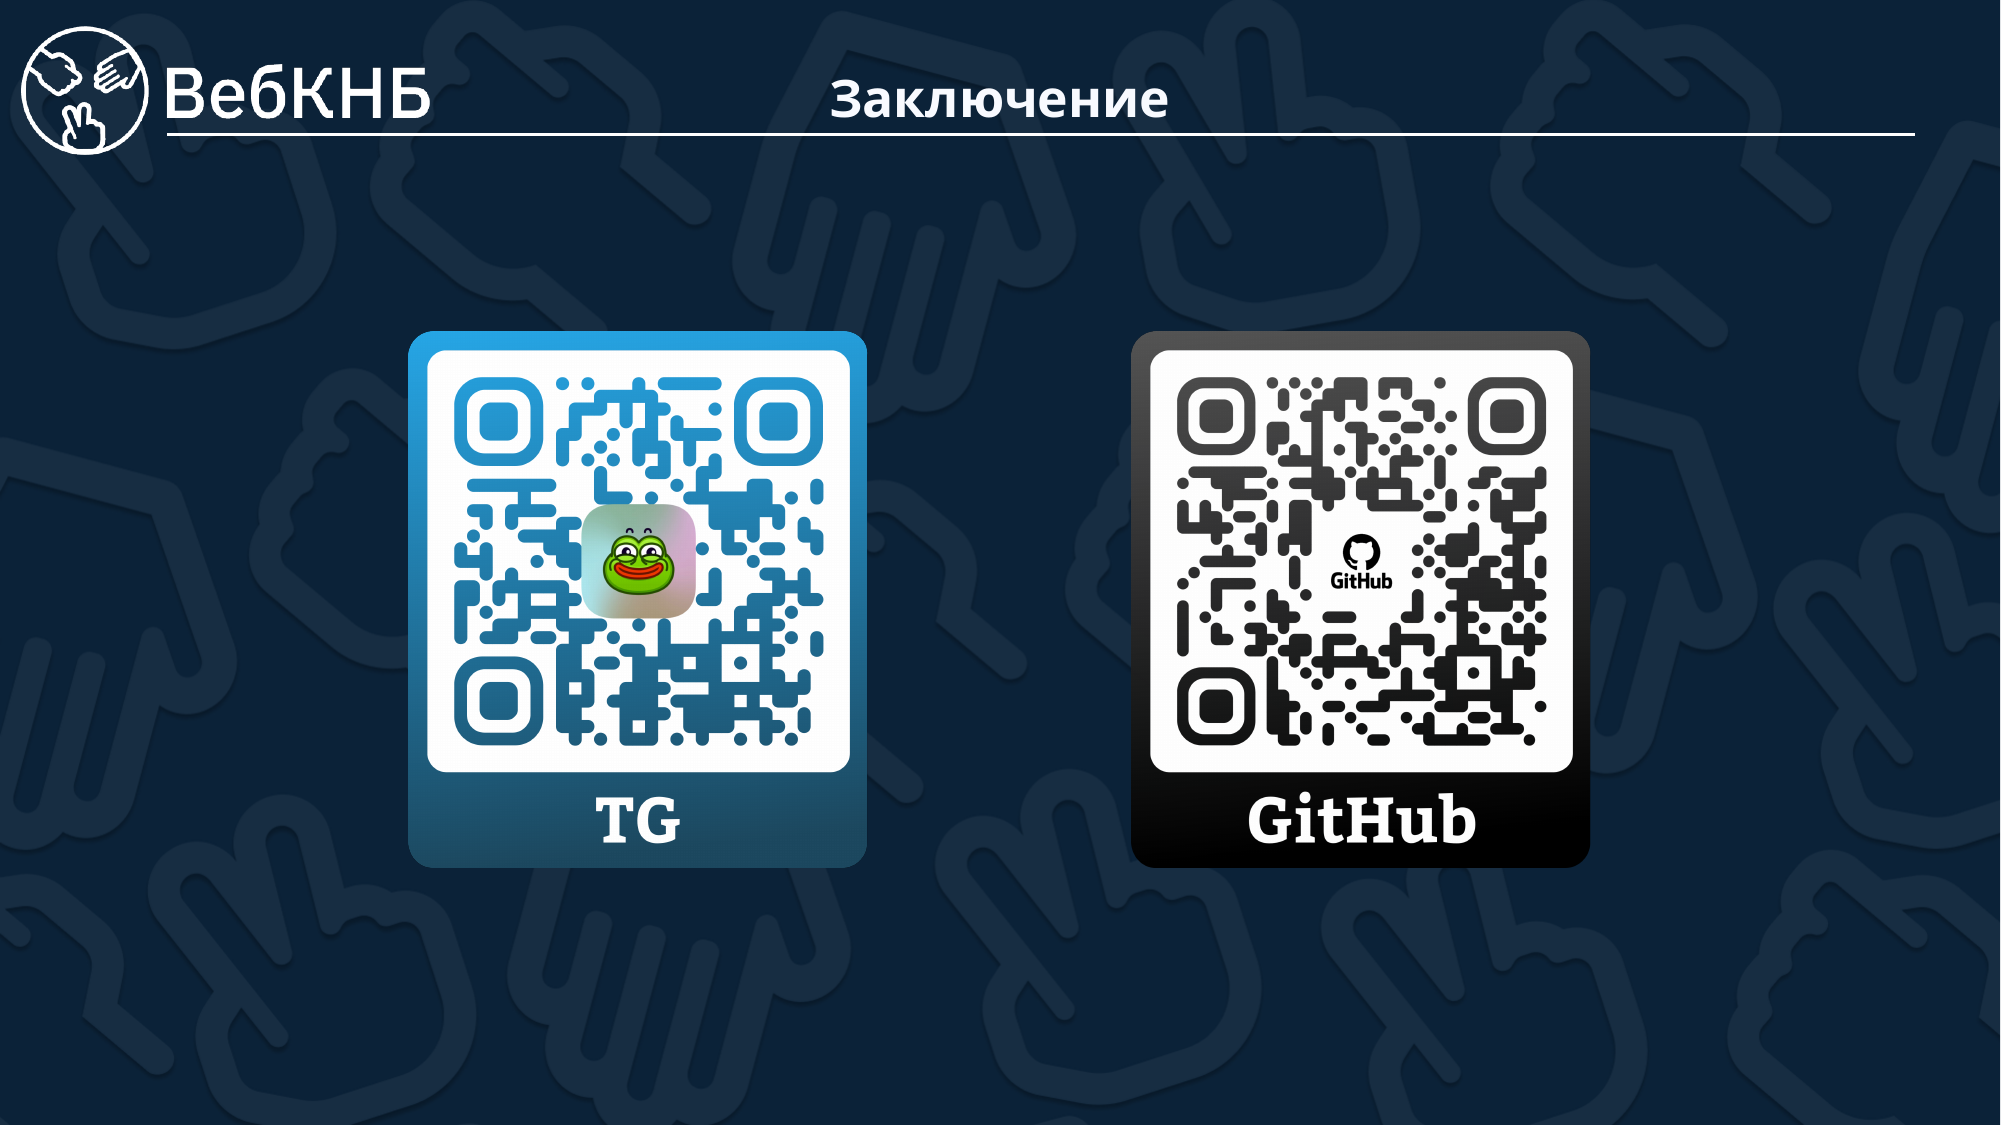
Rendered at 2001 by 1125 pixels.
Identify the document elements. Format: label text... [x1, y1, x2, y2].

title Заключение [434, 57, 1916, 133]
title Заключение [84, 135, 1916, 212]
picture [0, 0, 2001, 1125]
